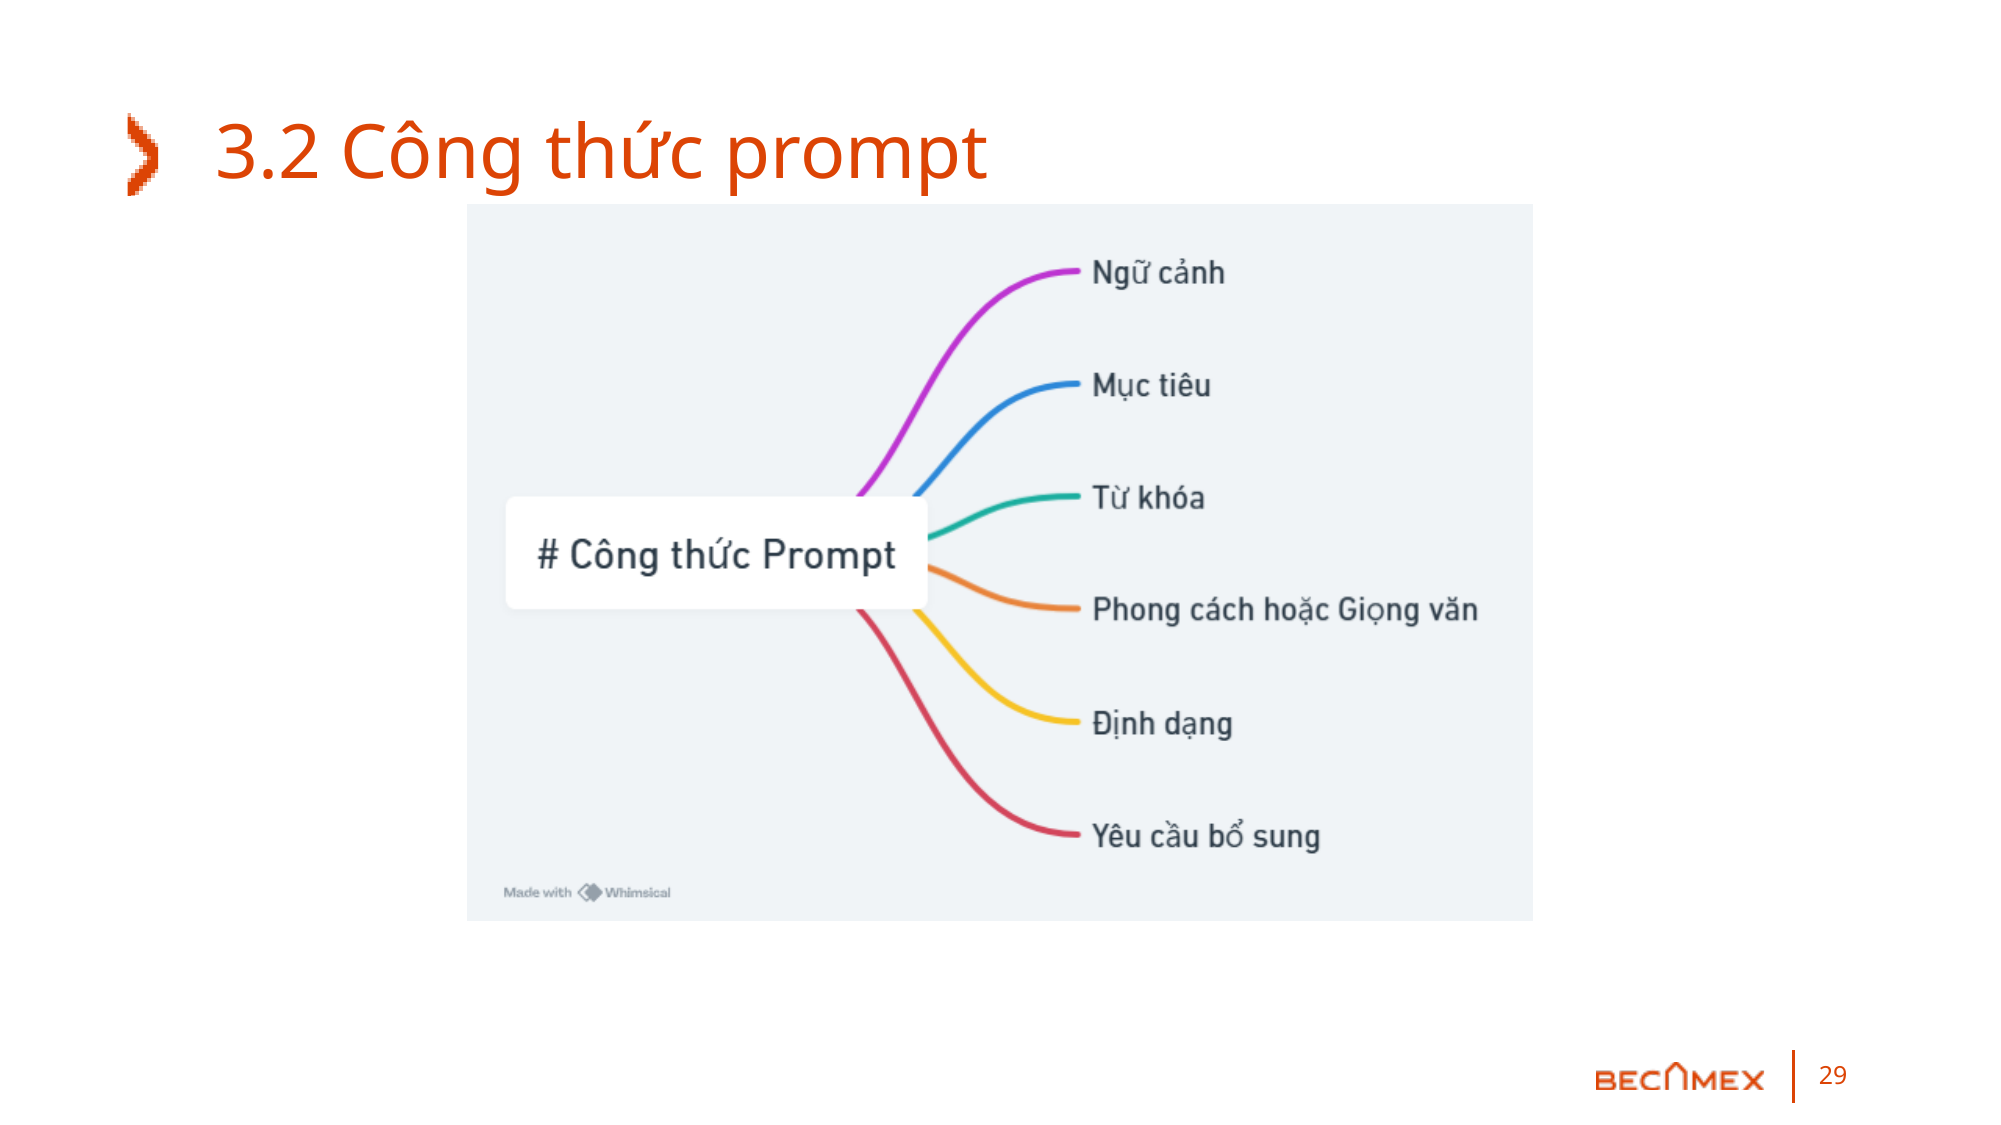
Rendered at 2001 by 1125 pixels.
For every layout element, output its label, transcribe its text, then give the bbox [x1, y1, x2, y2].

picture [467, 204, 1533, 921]
title 3.2 Công thức prompt [213, 113, 1839, 198]
slide_number 29 [1412, 1050, 1863, 1103]
